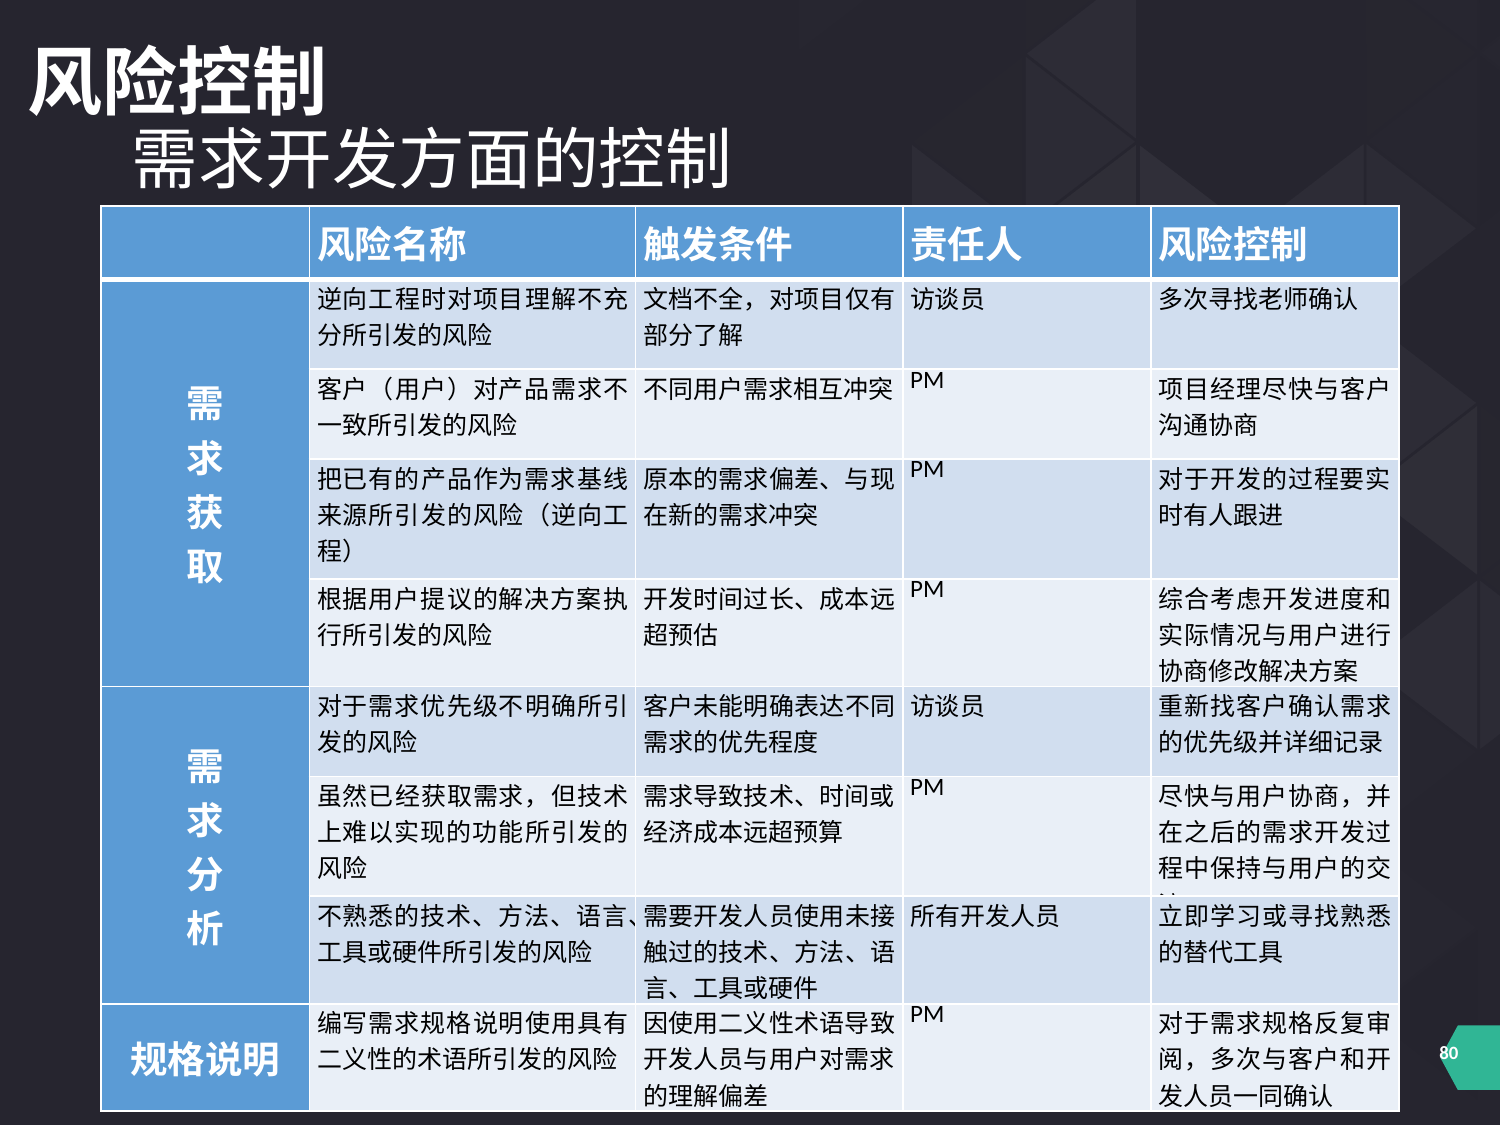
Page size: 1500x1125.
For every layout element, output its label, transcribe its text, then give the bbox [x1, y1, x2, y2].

table_cell 客户未能明确表达不同需求的优先程度 [636, 687, 902, 776]
table_cell 综合考虑开发进度和实际情况与用户进行协商修改解决方案 [1152, 580, 1398, 686]
table_cell 尽快与用户协商，并在之后的需求开发过程中保持与用户的交流 [1152, 777, 1398, 895]
table_cell 不同用户需求相互冲突 [636, 370, 902, 458]
table_header [102, 207, 309, 277]
table_cell 根据用户提议的解决方案执行所引发的风险 [310, 580, 635, 686]
table_cell PM [904, 460, 1150, 578]
table_cell 对于需求优先级不明确所引发的风险 [310, 687, 635, 776]
table_cell 逆向工程时对项目理解不充分所引发的风险 [310, 282, 635, 368]
table_cell 客户（用户）对产品需求不一致所引发的风险 [310, 370, 635, 458]
table_cell 需求导致技术、时间或经济成本远超预算 [636, 777, 902, 895]
table_cell 访谈员 [904, 282, 1150, 368]
table_cell 多次寻找老师确认 [1152, 282, 1398, 368]
table_cell PM [904, 370, 1150, 458]
table_cell 需 求 获 取 [102, 282, 309, 686]
table_cell PM [904, 580, 1150, 686]
table_cell 开发时间过长、成本远超预估 [636, 580, 902, 686]
table_header 风险名称 [310, 207, 635, 277]
table_cell 所有开发人员 [904, 897, 1150, 1003]
table_header 触发条件 [636, 207, 902, 277]
table_cell 规格说明 [102, 1005, 309, 1110]
table_cell 对于开发的过程要实时有人跟进 [1152, 460, 1398, 578]
text_box 需求开发方面的控制 [117, 109, 1426, 205]
table_cell 把已有的产品作为需求基线来源所引发的风险（逆向工程） [310, 460, 635, 578]
table_cell 重新找客户确认需求的优先级并详细记录 [1152, 687, 1398, 776]
table_cell PM [904, 777, 1150, 895]
table_cell 不熟悉的技术、方法、语言、工具或硬件所引发的风险 [310, 897, 635, 1003]
text_box 风险控制 [13, 26, 343, 132]
table_cell 文档不全，对项目仅有部分了解 [636, 282, 902, 368]
table_cell 访谈员 [904, 687, 1150, 776]
table_cell 编写需求规格说明使用具有二义性的术语所引发的风险 [310, 1005, 635, 1110]
table_cell 对于需求规格反复审阅，多次与客户和开发人员一同确认 [1152, 1005, 1398, 1110]
table_cell 需 求 分 析 [102, 687, 309, 1003]
table_cell 原本的需求偏差、与现在新的需求冲突 [636, 460, 902, 578]
table_header 风险控制 [1152, 207, 1398, 277]
table_cell PM [904, 1005, 1150, 1110]
table_header 责任人 [904, 207, 1150, 277]
table_cell 因使用二义性术语导致开发人员与用户对需求的理解偏差 [636, 1005, 902, 1110]
table_cell 立即学习或寻找熟悉的替代工具 [1152, 897, 1398, 1003]
table_cell 项目经理尽快与客户沟通协商 [1152, 370, 1398, 458]
table_cell 需要开发人员使用未接触过的技术、方法、语言、工具或硬件 [636, 897, 902, 1003]
table_cell 虽然已经获取需求，但技术上难以实现的功能所引发的风险 [310, 777, 635, 895]
